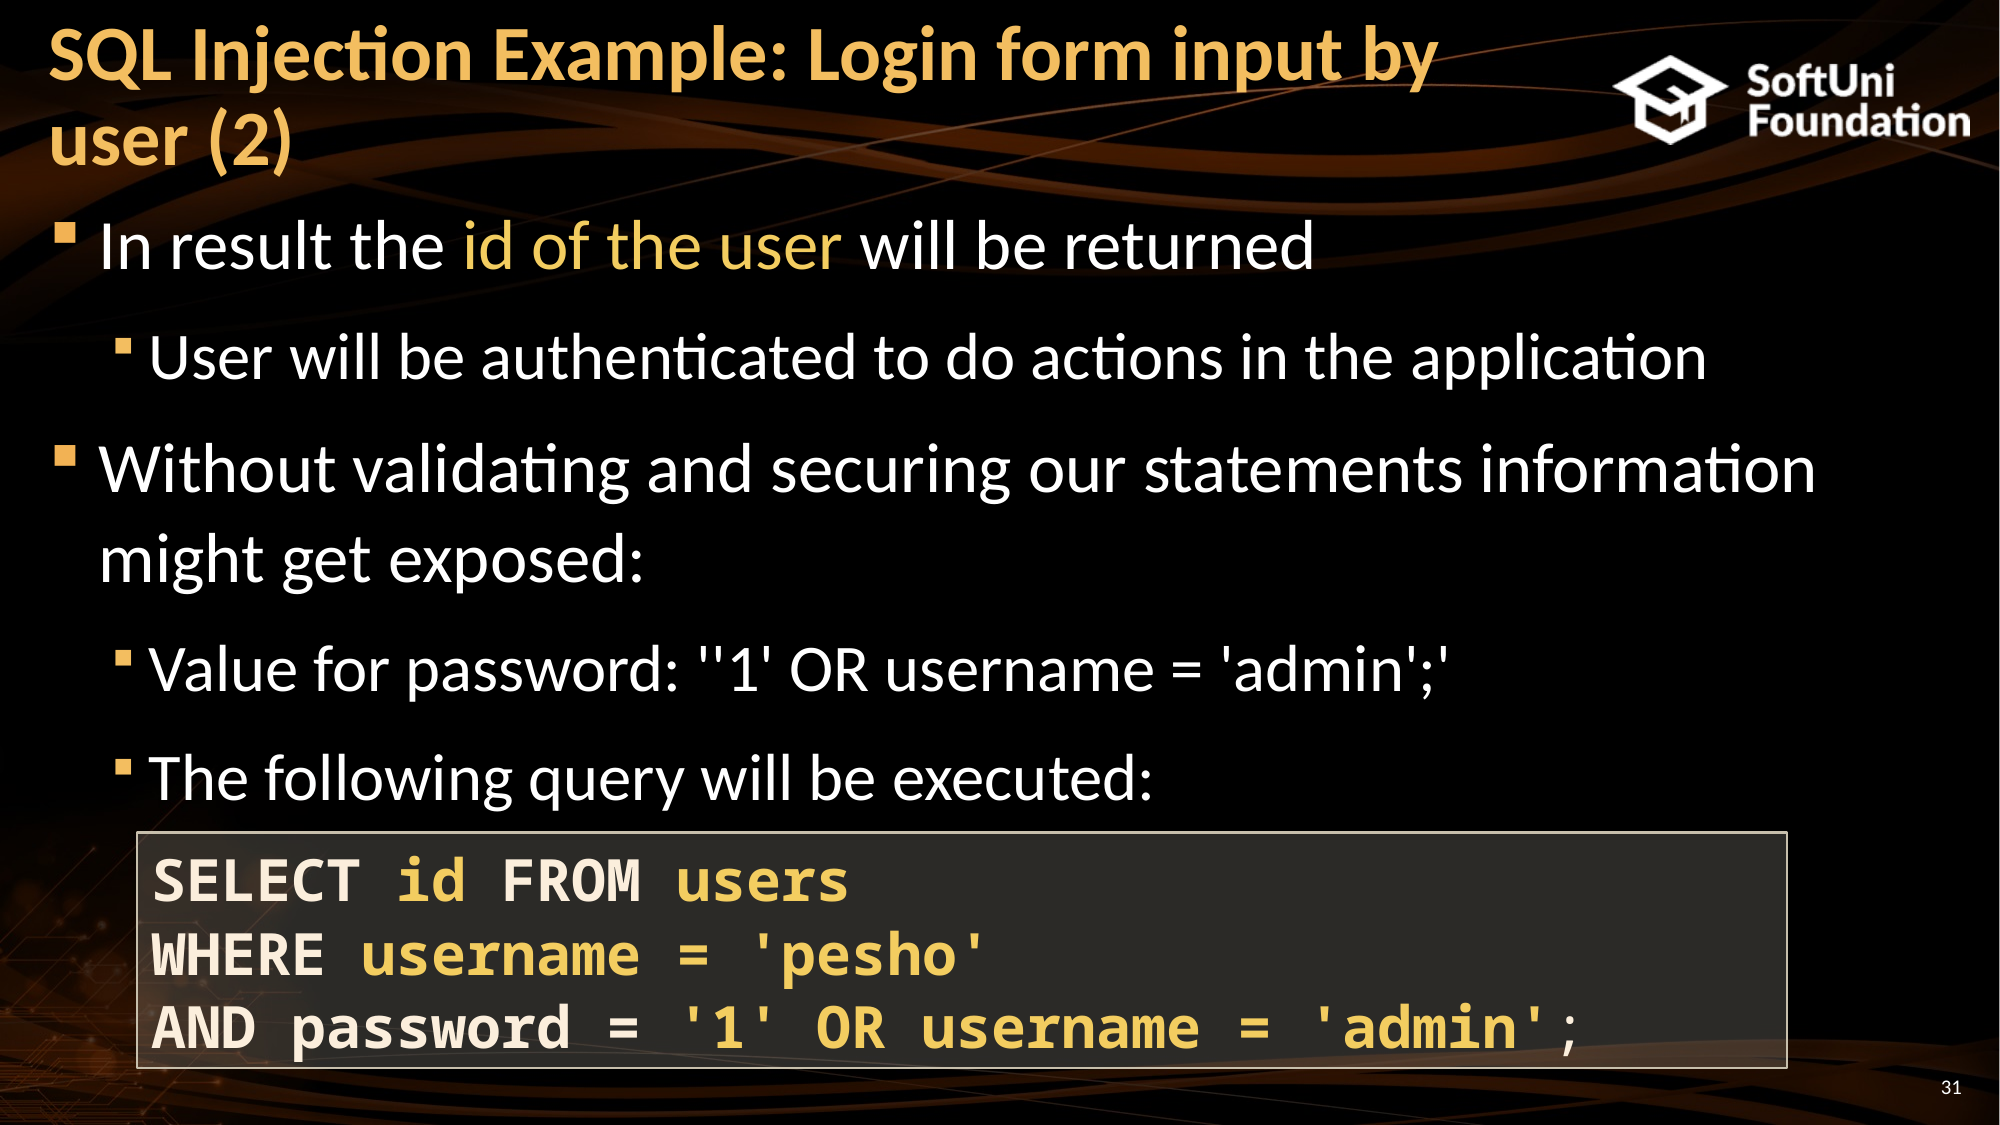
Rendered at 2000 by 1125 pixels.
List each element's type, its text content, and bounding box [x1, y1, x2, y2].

slide_number 31 [1897, 1070, 1968, 1103]
title SQL Injection Example: Login form input by user (2) [30, 6, 1602, 189]
text_box SELECT id FROM users WHERE username = 'pesho' AND password = '1' OR username = 'admin'; [137, 832, 1788, 1068]
picture [0, 0, 2000, 1125]
list In result the id of the user will be returned User will be authenticated to do actions in the application Without validating and securing our statements information might get exposed: Value for password: ''1' OR username = 'admin';' The following query will be executed: [31, 188, 1968, 1103]
